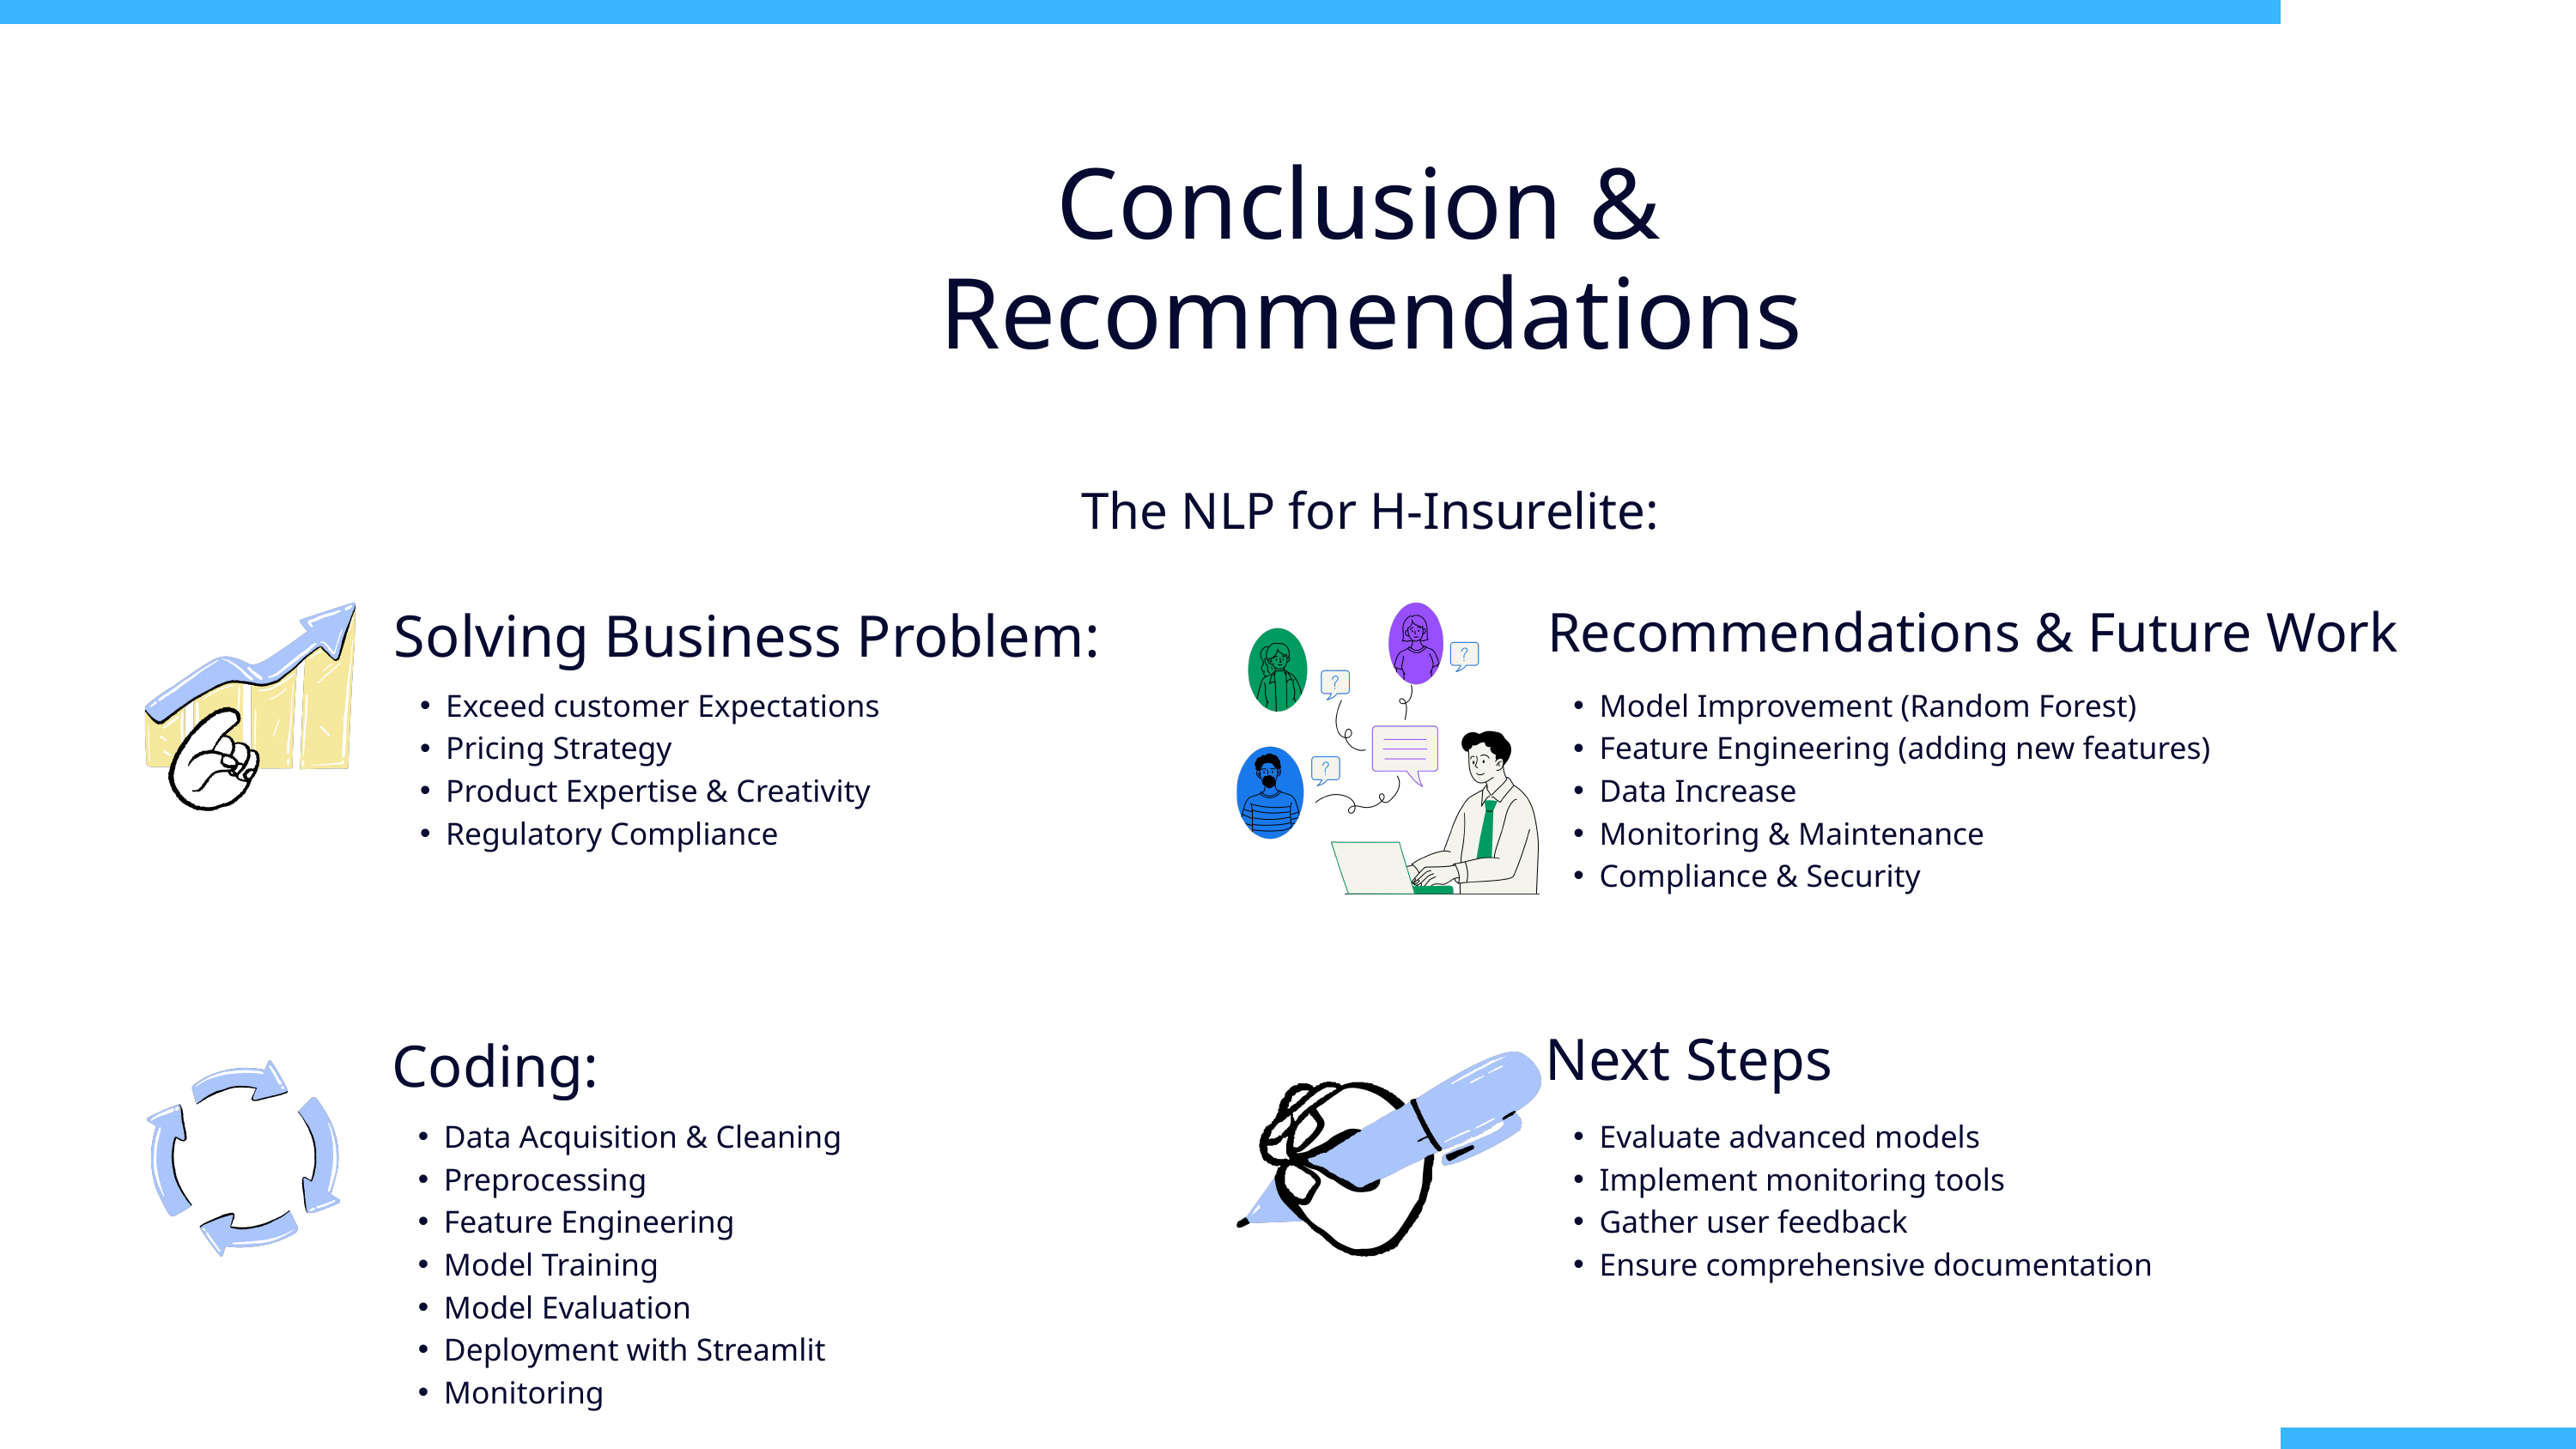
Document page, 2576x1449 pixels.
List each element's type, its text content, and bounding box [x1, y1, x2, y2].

text_box The NLP for H-Insurelite: [322, 469, 2432, 540]
text_box Solving Business Problem: [393, 588, 1230, 669]
text_box Exceed customer Expectations Pricing Strategy Product Expertise & Creativity Regulatory Compliance [393, 680, 1230, 852]
text_box [1236, 1044, 1548, 1257]
text_box Evaluate advanced models Implement monitoring tools Gather user feedback Ensure comprehensive documentation [1547, 1112, 2383, 1282]
text_box Coding: [392, 1018, 1288, 1099]
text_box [2280, 1427, 2576, 1449]
text_box [146, 1060, 341, 1257]
text_box [144, 603, 357, 811]
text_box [0, 0, 2281, 25]
text_box [1236, 603, 1540, 894]
text_box Data Acquisition & Cleaning Preprocessing Feature Engineering Model Training Model Evaluation Deployment with Streamlit Monitoring [392, 1112, 1227, 1410]
text_box Next Steps [1545, 1011, 2442, 1092]
text_box Conclusion & Recommendations [392, 149, 2325, 368]
text_box Recommendations & Future Work [1547, 588, 2544, 664]
text_box Model Improvement (Random Forest) Feature Engineering (adding new features) Data Increase Monitoring & Maintenance Compliance & Security [1547, 680, 2383, 894]
